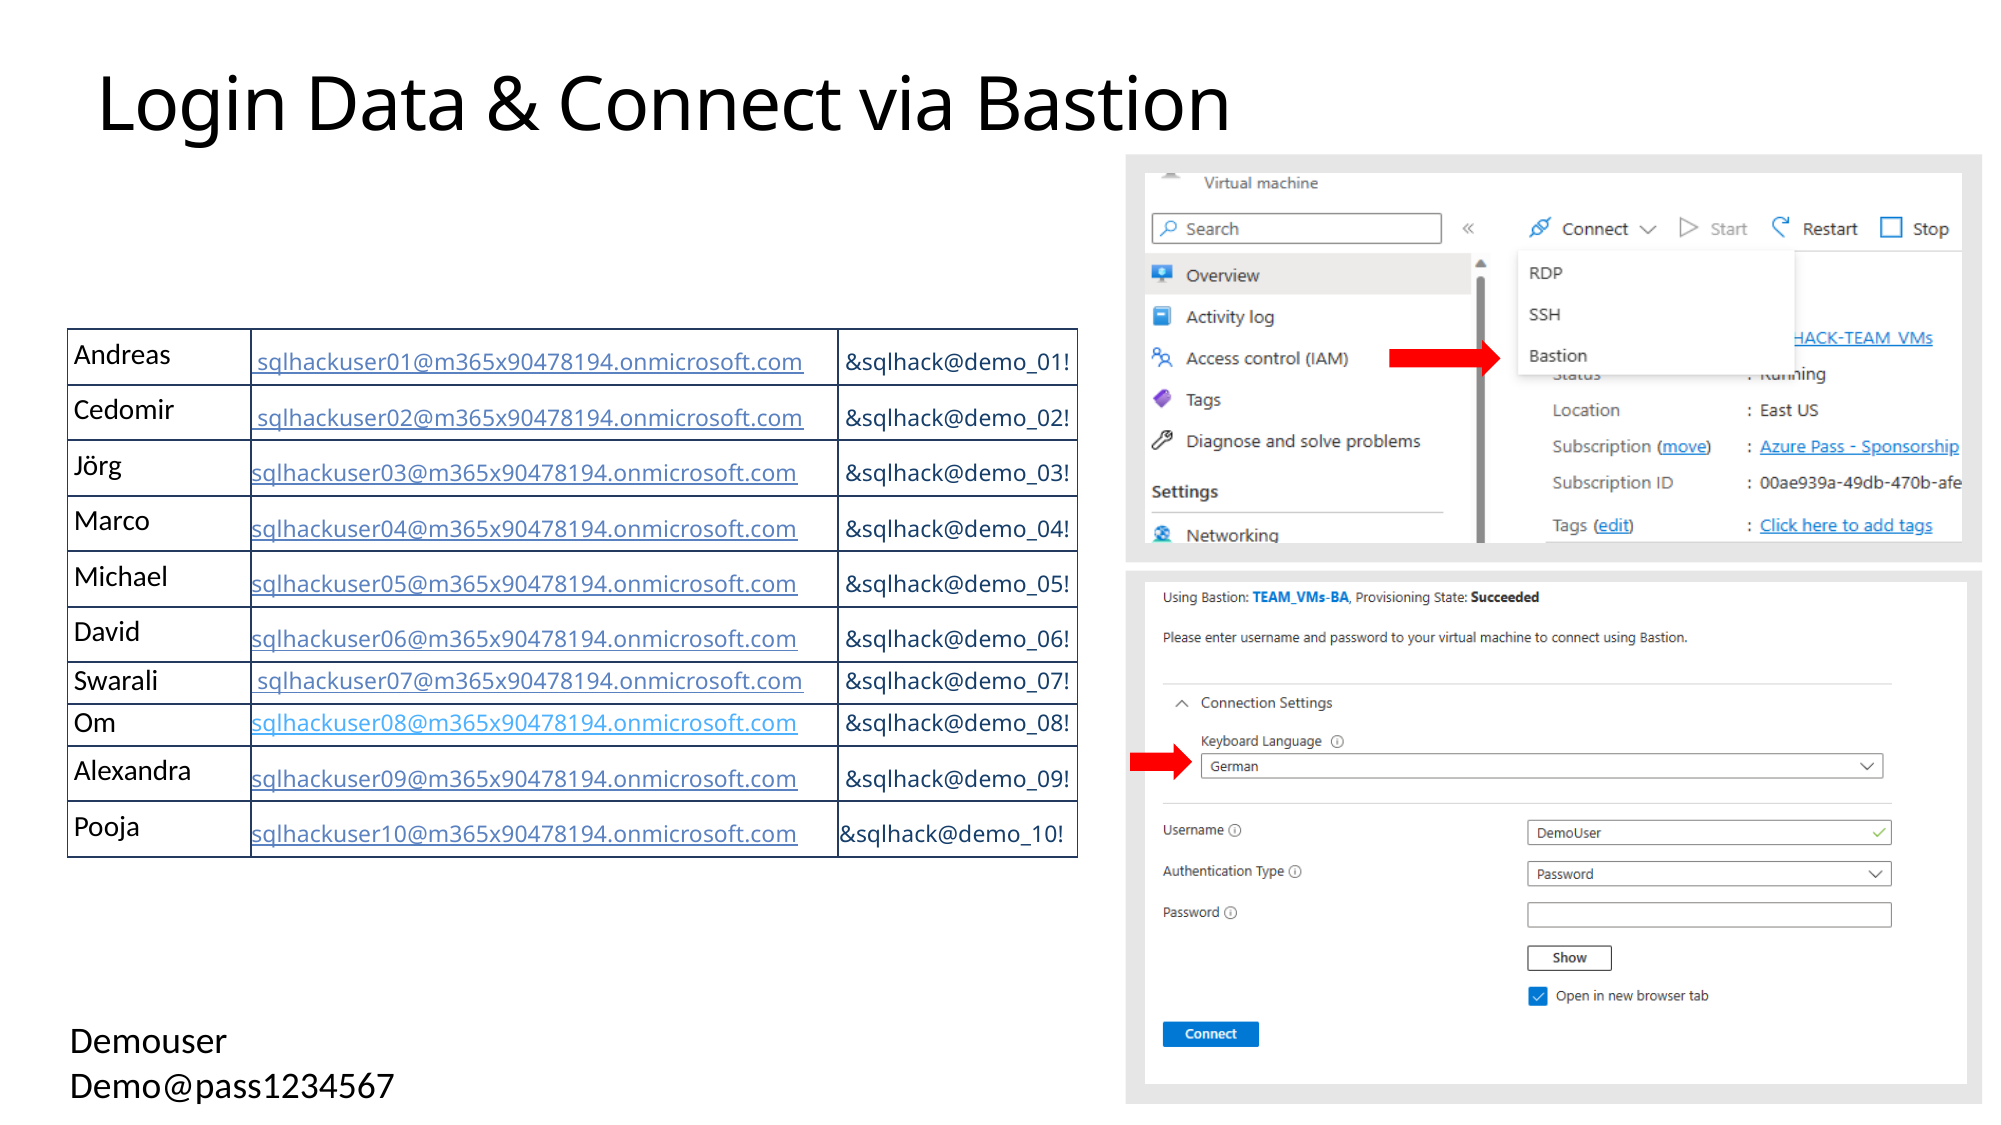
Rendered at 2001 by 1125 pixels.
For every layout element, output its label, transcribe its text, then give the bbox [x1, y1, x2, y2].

table_cell sqlhackuser04@m365x90478194.onmicrosoft.com [252, 497, 837, 550]
picture [1145, 173, 1963, 543]
table_cell Pooja [68, 802, 250, 856]
table_cell Jörg [68, 441, 250, 495]
table_cell David [68, 608, 250, 661]
table_cell &sqlhack@demo_05! [839, 552, 1077, 606]
table_cell &sqlhack@demo_06! [839, 608, 1077, 661]
title Login Data & Connect via Bastion [96, 55, 1904, 147]
table_cell &sqlhack@demo_08! [839, 705, 1077, 745]
table_cell &sqlhack@demo_03! [839, 441, 1077, 495]
table_cell sqlhackuser05@m365x90478194.onmicrosoft.com [252, 552, 837, 606]
table_cell Marco [68, 497, 250, 550]
table_cell sqlhackuser02@m365x90478194.onmicrosoft.com [252, 386, 837, 439]
picture [1145, 581, 1967, 1084]
table_cell sqlhackuser09@m365x90478194.onmicrosoft.com [252, 747, 837, 800]
table_cell &sqlhack@demo_04! [839, 497, 1077, 550]
table_cell sqlhackuser10@m365x90478194.onmicrosoft.com [252, 802, 837, 856]
table_cell &sqlhack@demo_10! [839, 802, 1077, 856]
table_header &sqlhack@demo_01! [839, 330, 1077, 384]
table_header Andreas [68, 330, 250, 384]
text_box [1125, 153, 1983, 563]
table_cell sqlhackuser07@m365x90478194.onmicrosoft.com [252, 663, 837, 703]
table_cell Michael [68, 552, 250, 606]
table_header sqlhackuser01@m365x90478194.onmicrosoft.com [252, 330, 837, 384]
table_cell sqlhackuser08@m365x90478194.onmicrosoft.com [252, 705, 837, 745]
table_cell Cedomir [68, 386, 250, 439]
table_cell &sqlhack@demo_07! [839, 663, 1077, 703]
table_cell &sqlhack@demo_02! [839, 386, 1077, 439]
table_cell &sqlhack@demo_09! [839, 747, 1077, 800]
table_cell Om [68, 705, 250, 745]
text_box Demouser Demo@pass1234567 [55, 1008, 1162, 1113]
table_cell Swarali [68, 663, 250, 703]
table_cell sqlhackuser03@m365x90478194.onmicrosoft.com [252, 441, 837, 495]
text_box [1125, 570, 1983, 1105]
table_cell Alexandra [68, 747, 250, 800]
text_box [1129, 751, 1145, 772]
table_cell sqlhackuser06@m365x90478194.onmicrosoft.com [252, 608, 837, 661]
